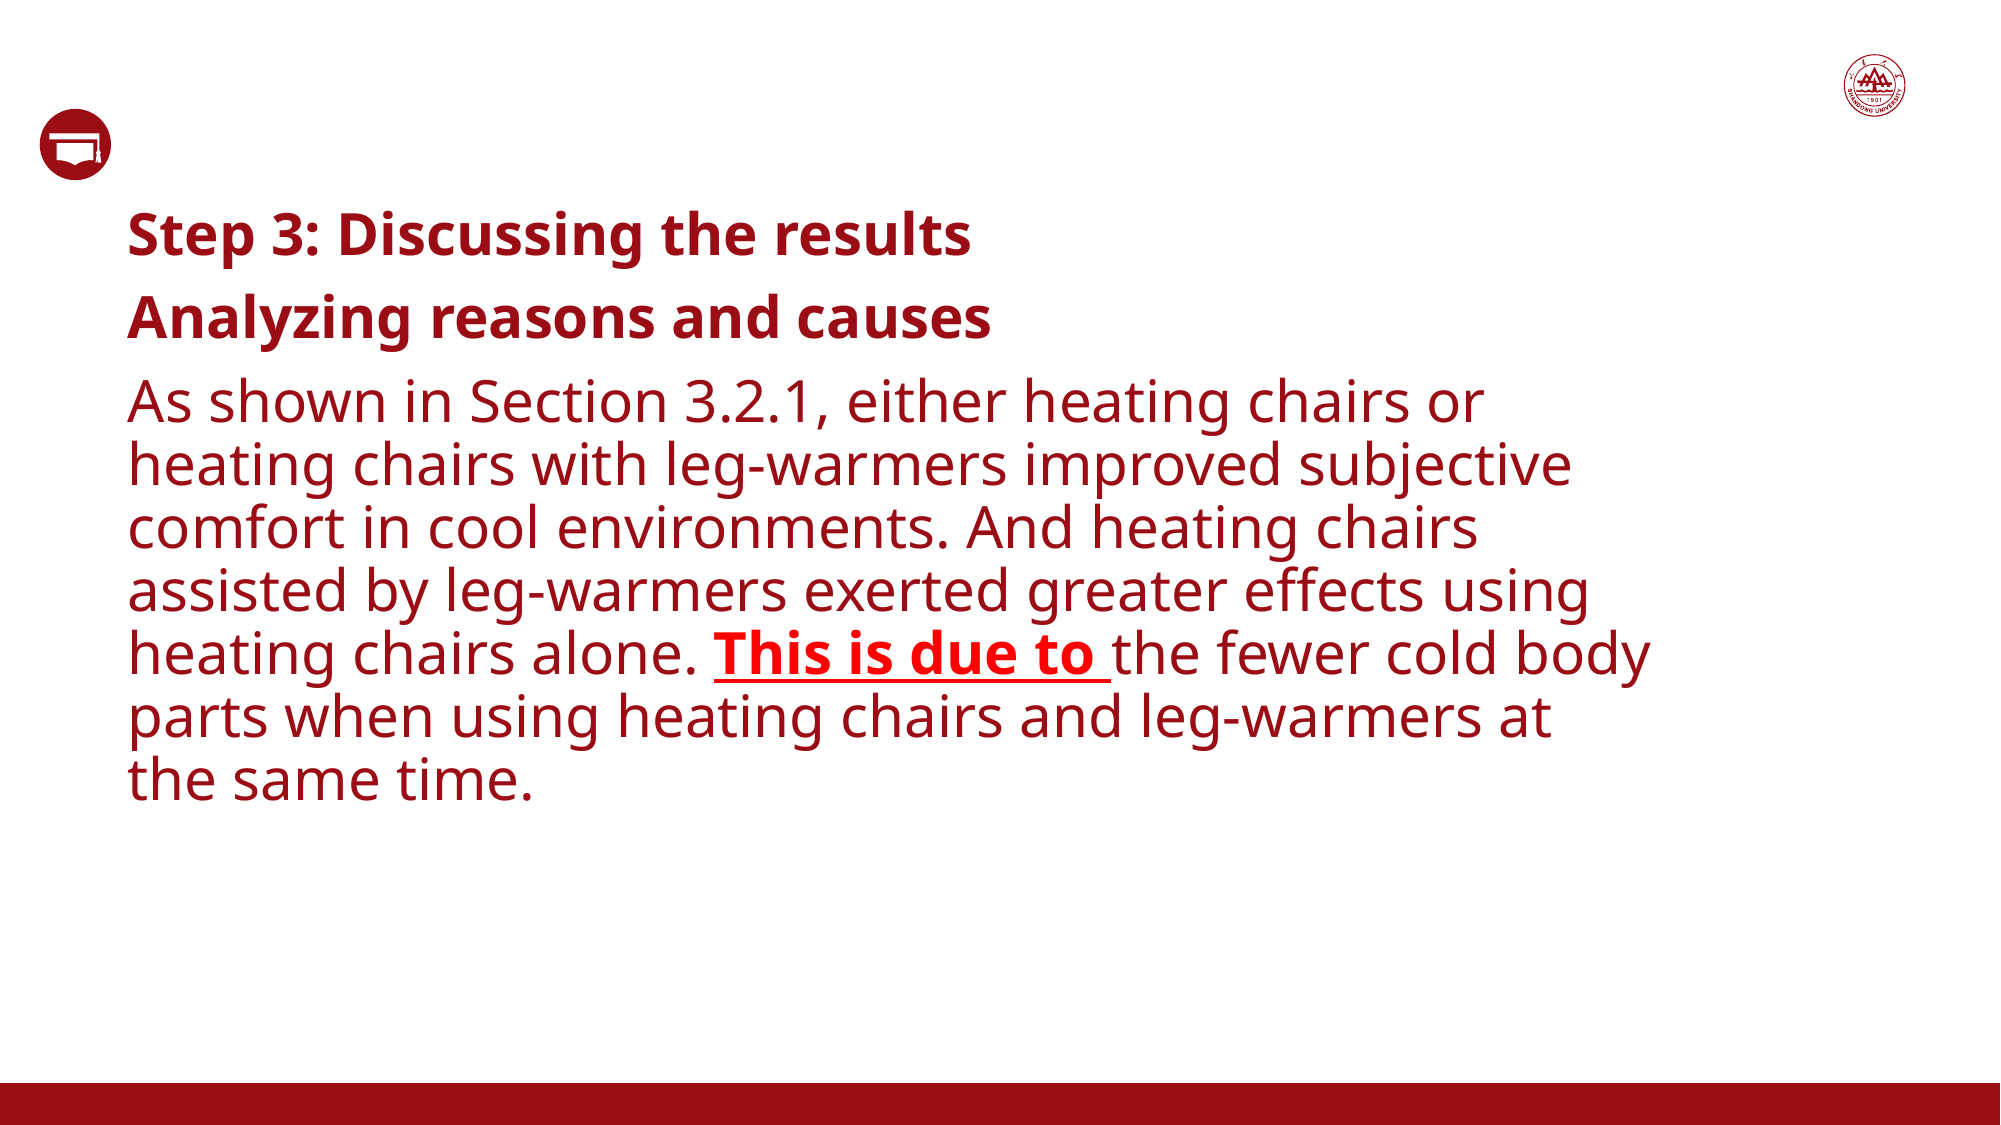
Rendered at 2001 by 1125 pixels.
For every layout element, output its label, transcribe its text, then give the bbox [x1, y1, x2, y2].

list Step 3: Discussing the results Analyzing reasons and causes As shown in Section 3.2.1, either heating chairs or heating chairs with leg-warmers improved subjective comfort in cool environments. And heating chairs assisted by leg-warmers exerted greater effects using heating chairs alone. This is due to the fewer cold body parts when using heating chairs and leg-warmers at the same time. [113, 197, 1667, 1004]
